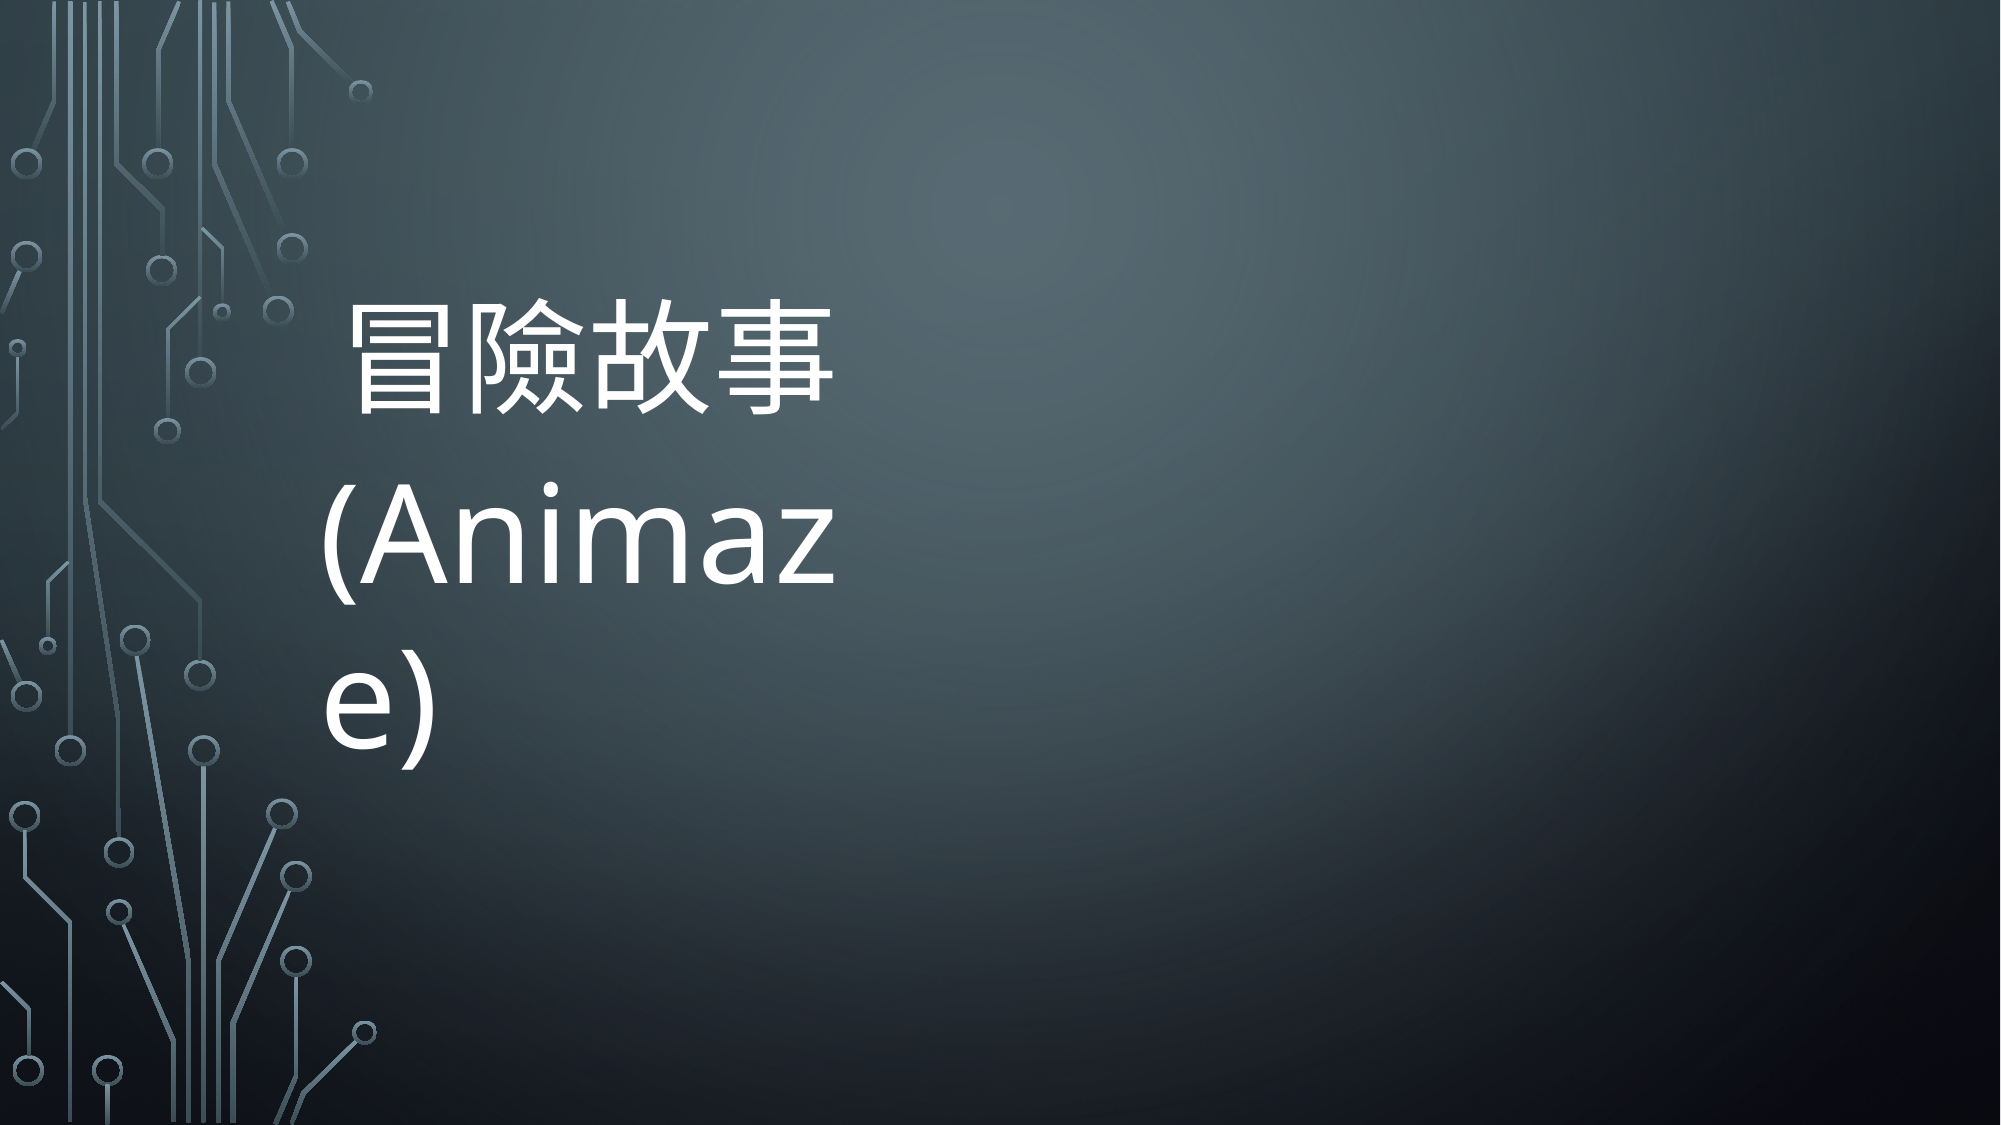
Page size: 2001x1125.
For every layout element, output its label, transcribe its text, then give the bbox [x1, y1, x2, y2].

title 冒險故事 [323, 271, 862, 438]
text_box (Animaze) [304, 438, 881, 784]
